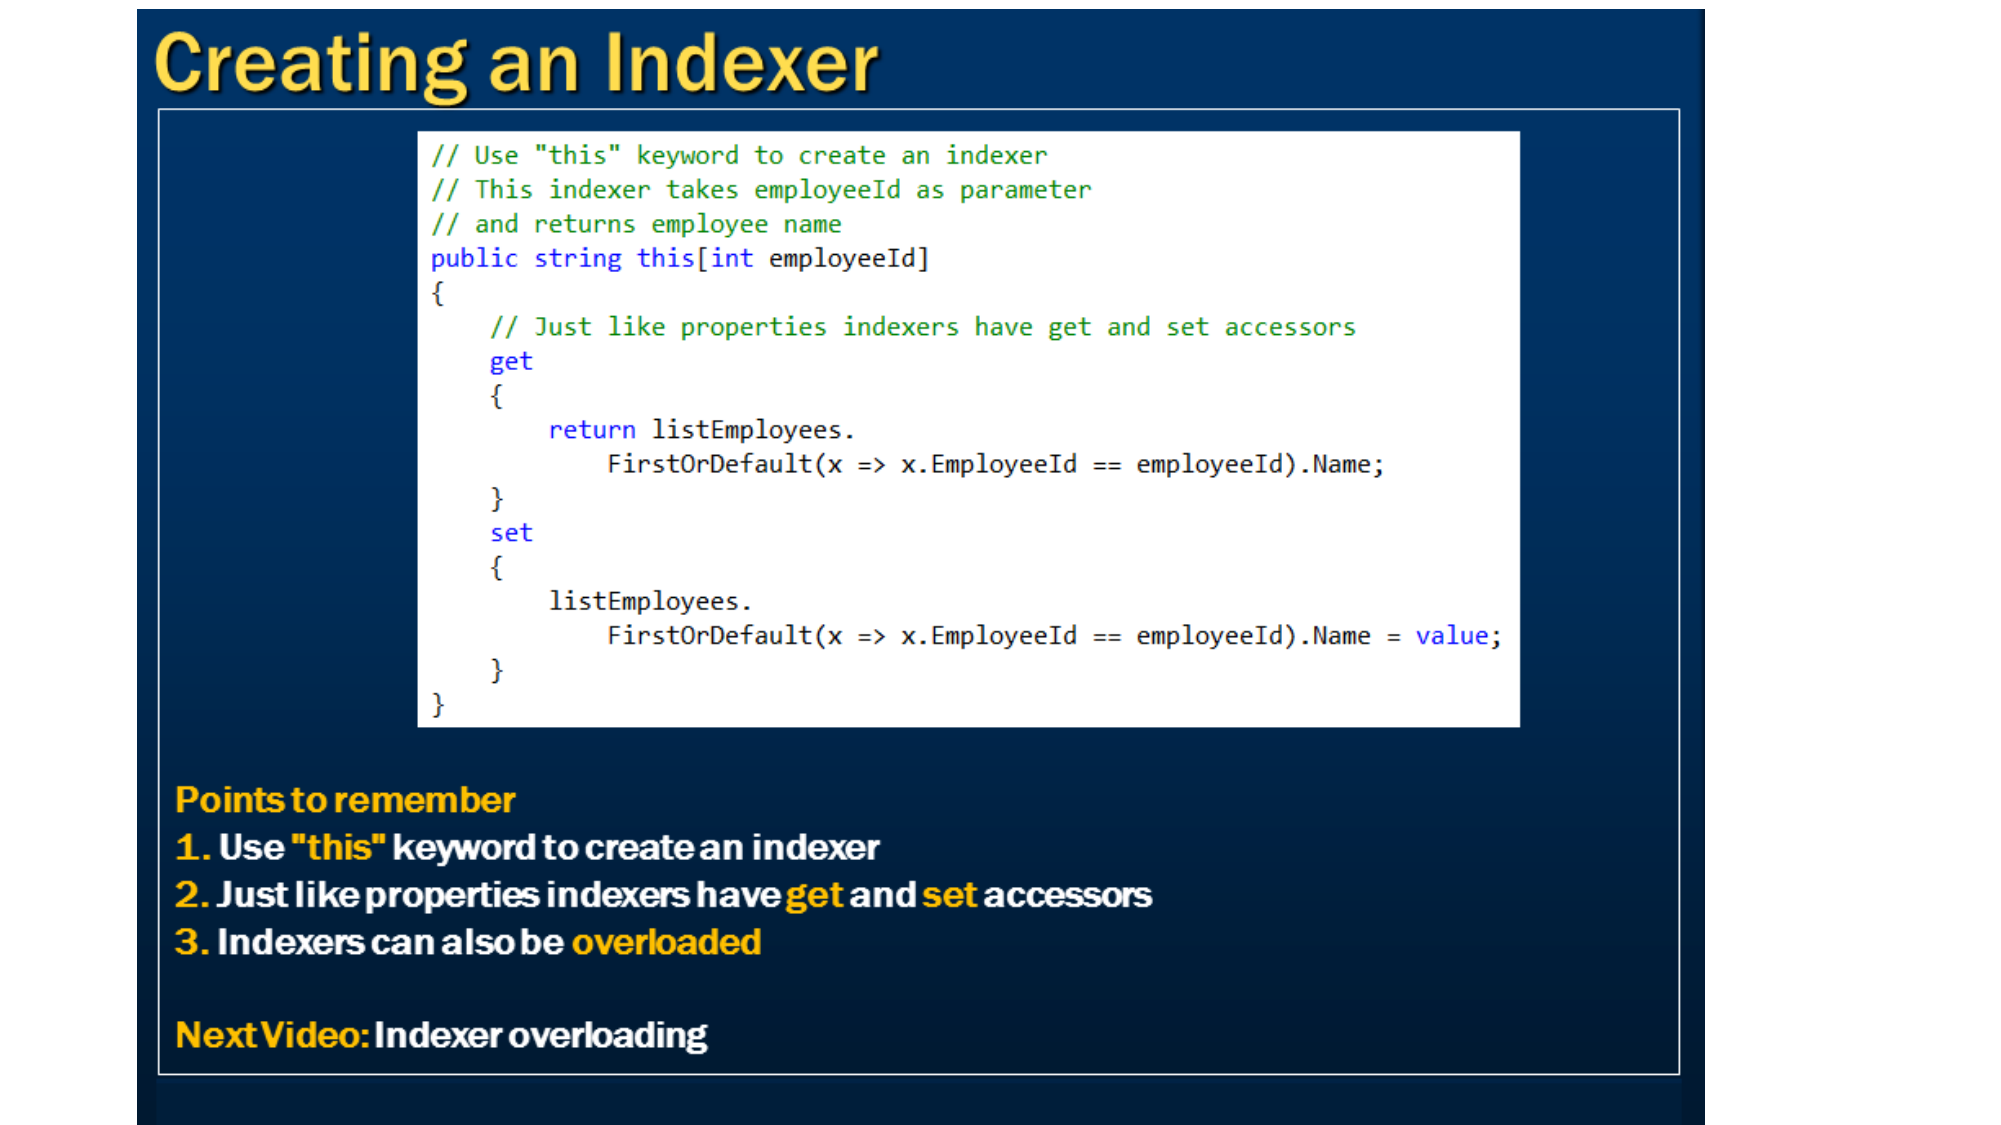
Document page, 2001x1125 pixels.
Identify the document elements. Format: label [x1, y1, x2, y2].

list [137, 9, 1705, 1125]
